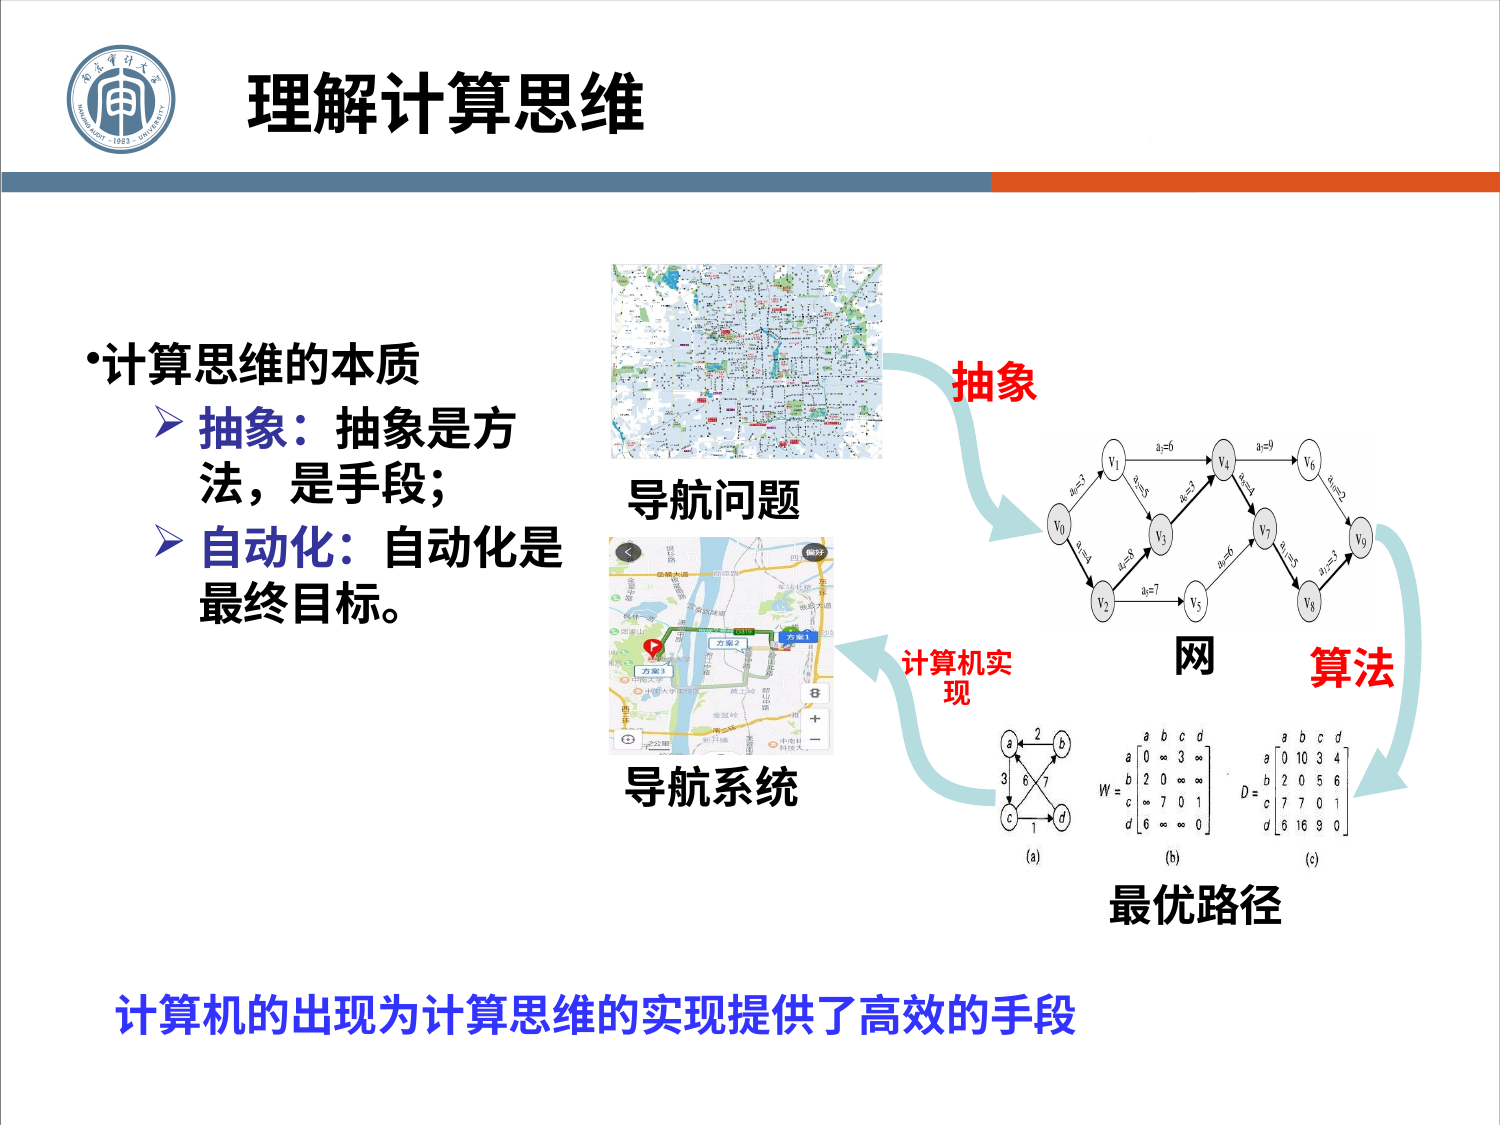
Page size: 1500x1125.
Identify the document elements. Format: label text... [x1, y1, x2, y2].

text_box 理解计算思维 [231, 54, 662, 150]
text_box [608, 263, 1427, 937]
picture [0, 0, 1500, 1125]
list 计算思维的本质 抽象：抽象是方法，是手段； 自动化：自动化是最终目标。 [70, 328, 588, 792]
text_box 计算机的出现为计算思维的实现提供了高效的手段 [103, 954, 1118, 1046]
